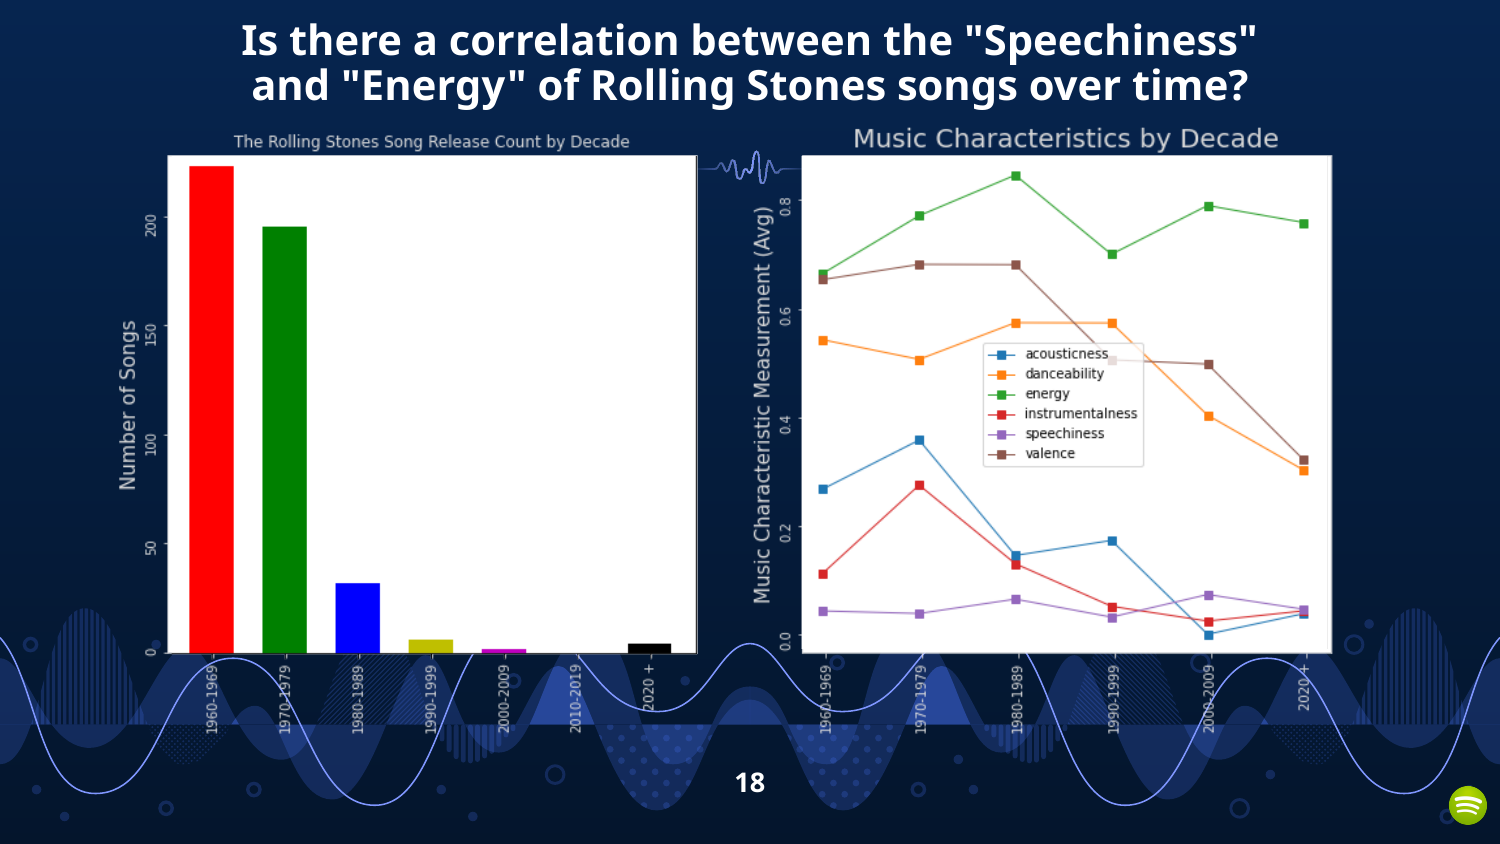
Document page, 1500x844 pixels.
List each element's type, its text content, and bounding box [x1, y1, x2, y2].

title Is there a correlation between the "Speechiness" and "Energy" of Rolling Stones songs over time? [203, 44, 1297, 110]
slide_number 18 [705, 743, 795, 844]
picture [1447, 783, 1490, 827]
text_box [0, 115, 1476, 735]
